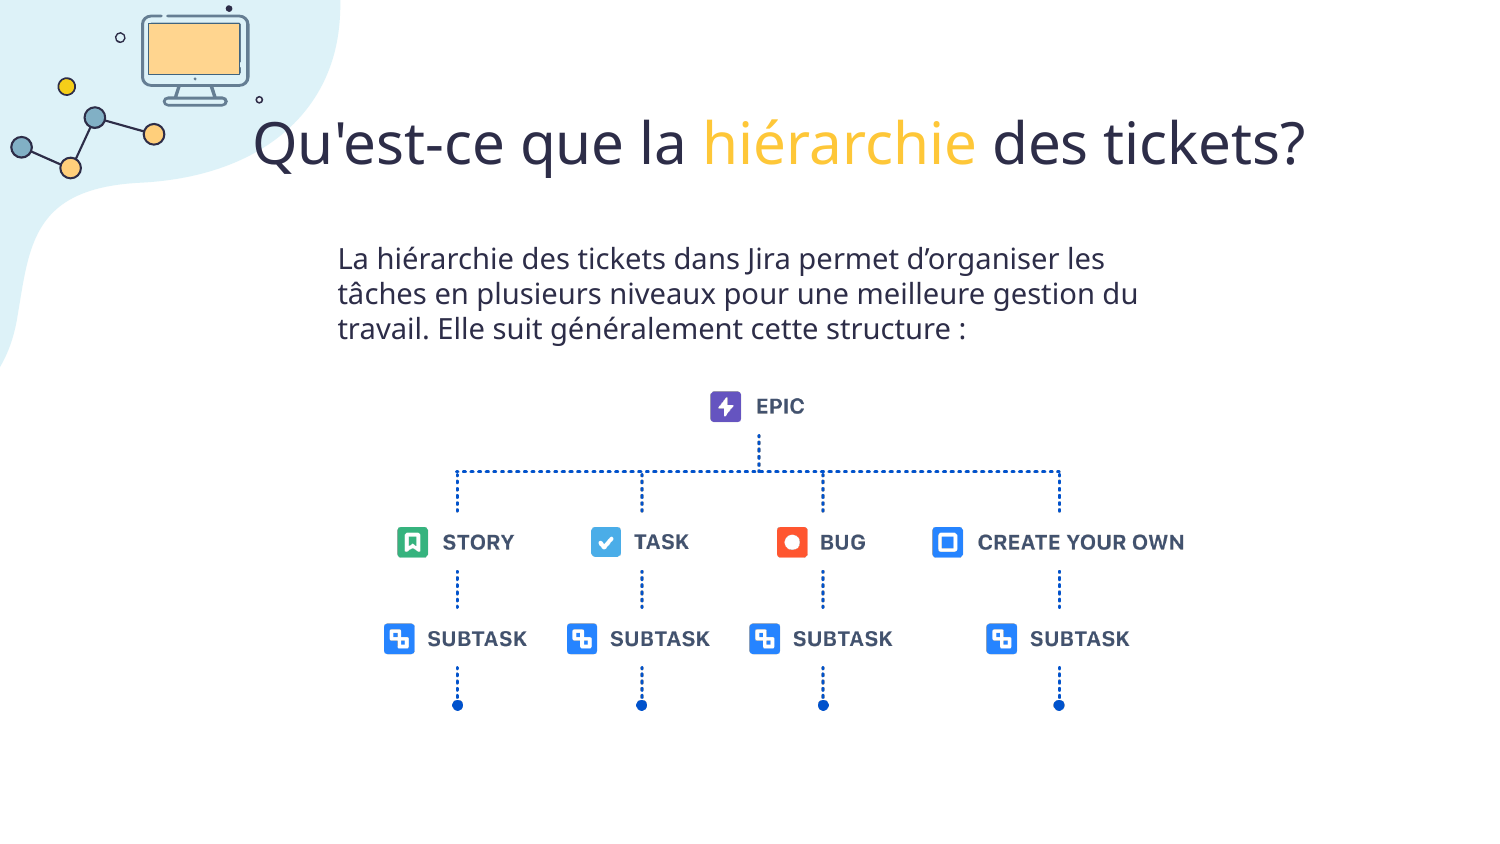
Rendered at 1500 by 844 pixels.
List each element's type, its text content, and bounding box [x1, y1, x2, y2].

text_box [0, 0, 341, 368]
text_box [12, 110, 164, 172]
text_box La hiérarchie des tickets dans Jira permet d’organiser les tâches en plusieurs niveaux pour une meilleure gestion du travail. Elle suit généralement cette structure : [322, 233, 1178, 331]
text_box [140, 14, 250, 107]
picture [199, 332, 1369, 770]
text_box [56, 4, 264, 104]
text_box Qu'est-ce que la hiérarchie des tickets? [111, 91, 1448, 186]
